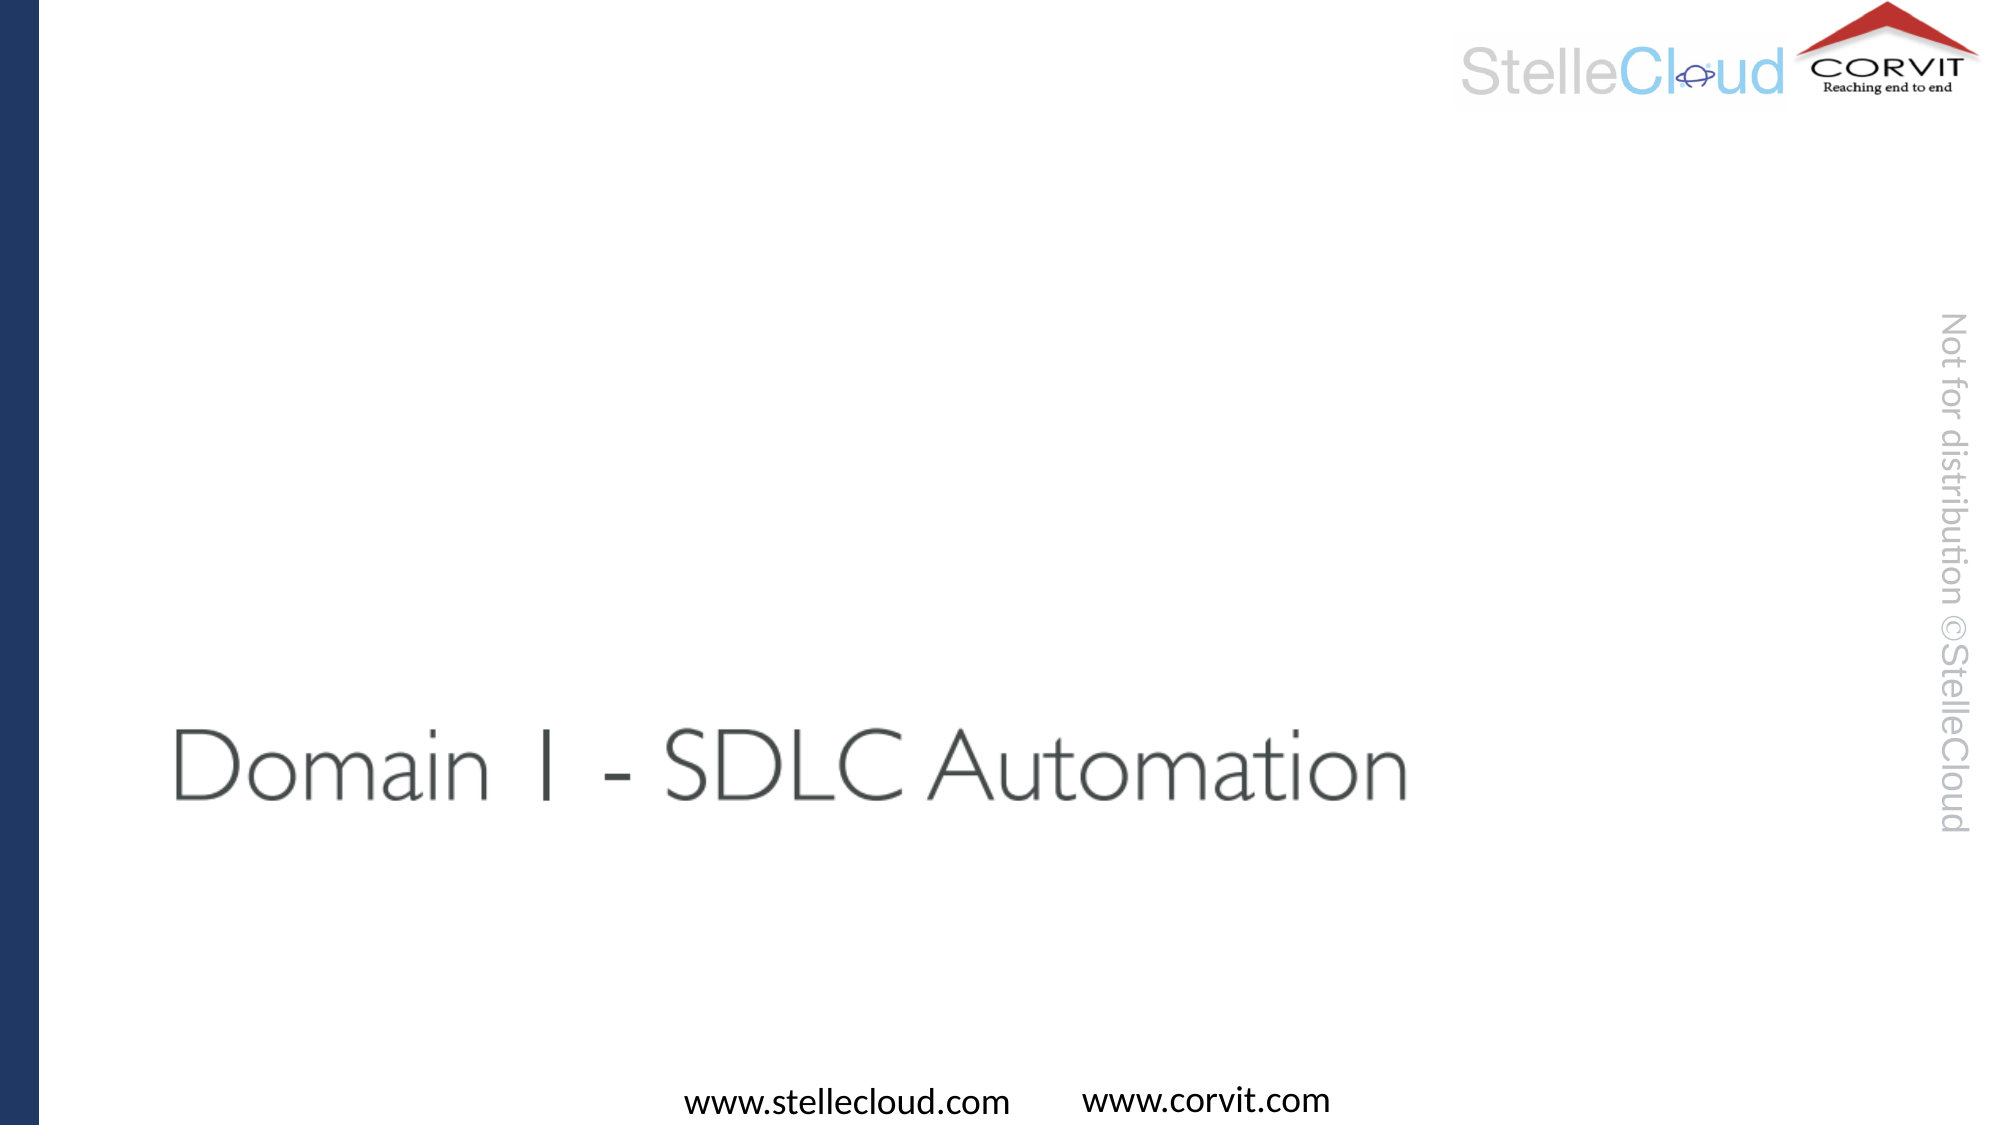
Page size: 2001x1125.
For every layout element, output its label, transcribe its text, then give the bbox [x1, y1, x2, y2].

picture [1455, 0, 1988, 111]
text_box www.corvit.com [1067, 1067, 1347, 1125]
text_box Not for distribution ⒸStelleCloud [1927, 297, 1988, 1125]
text_box www.stellecloud.com [669, 1069, 1027, 1125]
picture [123, 671, 1571, 931]
